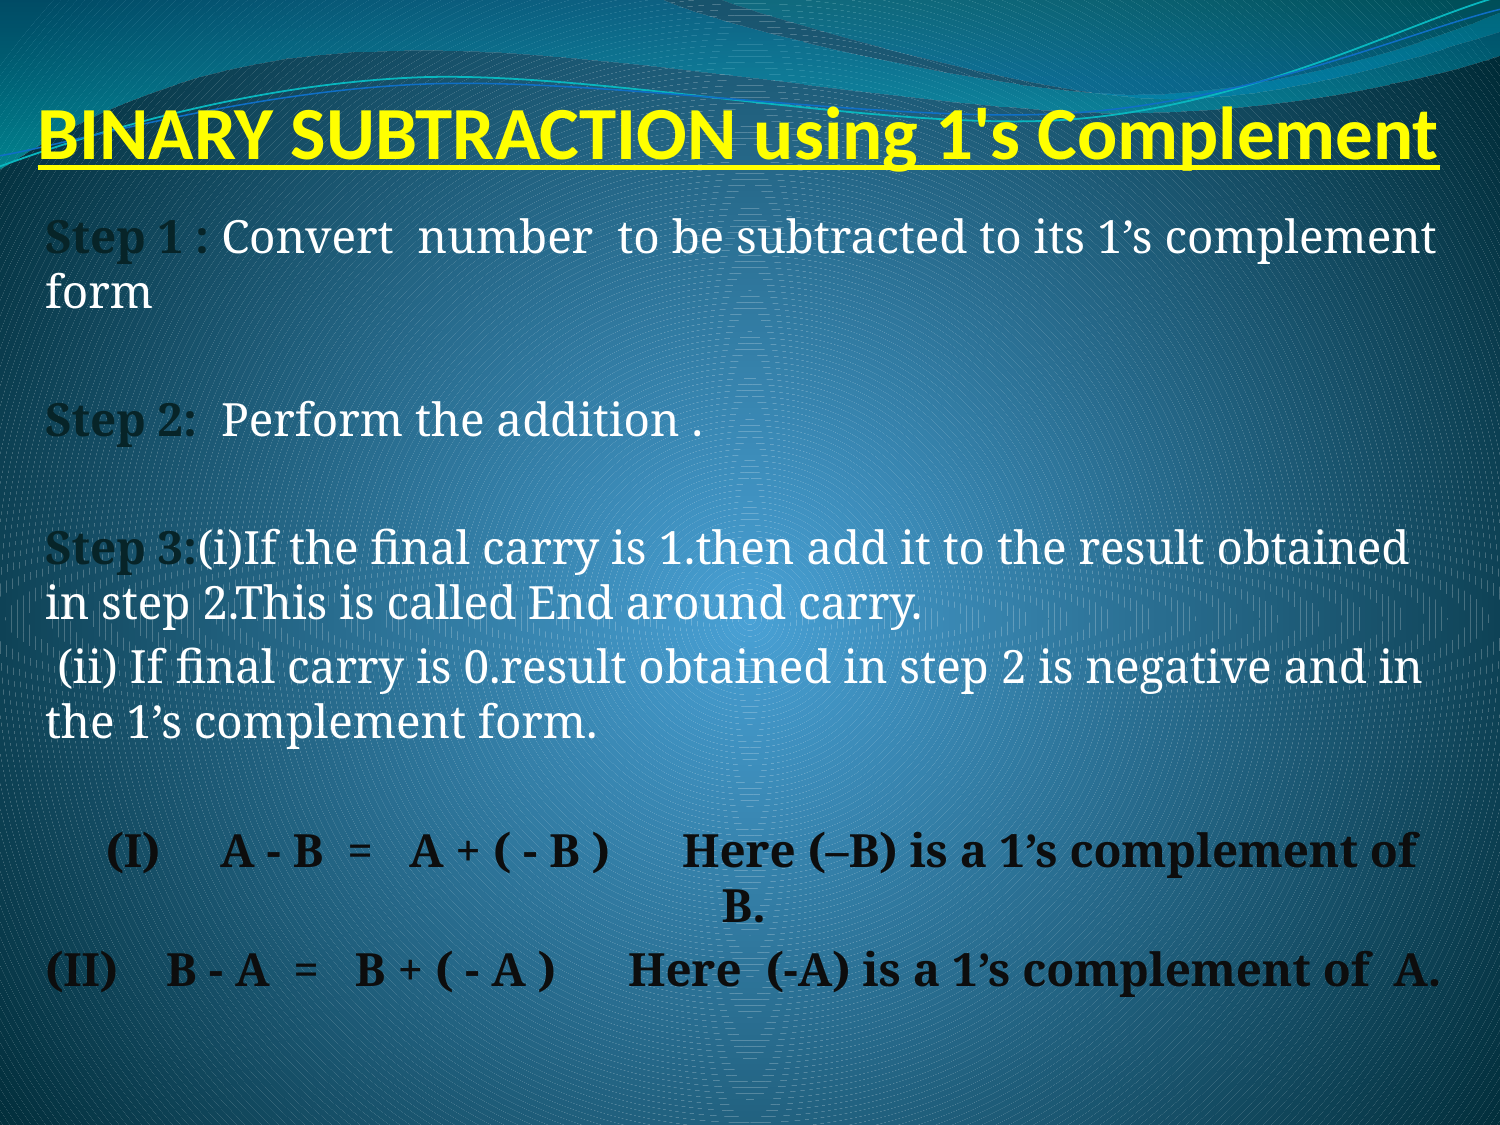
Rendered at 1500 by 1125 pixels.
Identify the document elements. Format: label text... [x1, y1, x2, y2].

list Step 1 : Convert number to be subtracted to its 1’s complement form Step 2: Perform the addition . Step 3:(i)If the final carry is 1.then add it to the result obtained in step 2.This is called End around carry. (ii) If final carry is 0.result obtained in step 2 is negative and in the 1’s complement form. (I) A - B = A + ( - B ) Here (–B) is a 1’s complement of B. (II) B - A = B + ( - A ) Here (-A) is a 1’s complement of A. [37, 200, 1450, 1088]
title BINARY SUBTRACTION using 1's Complement [37, 0, 1500, 175]
